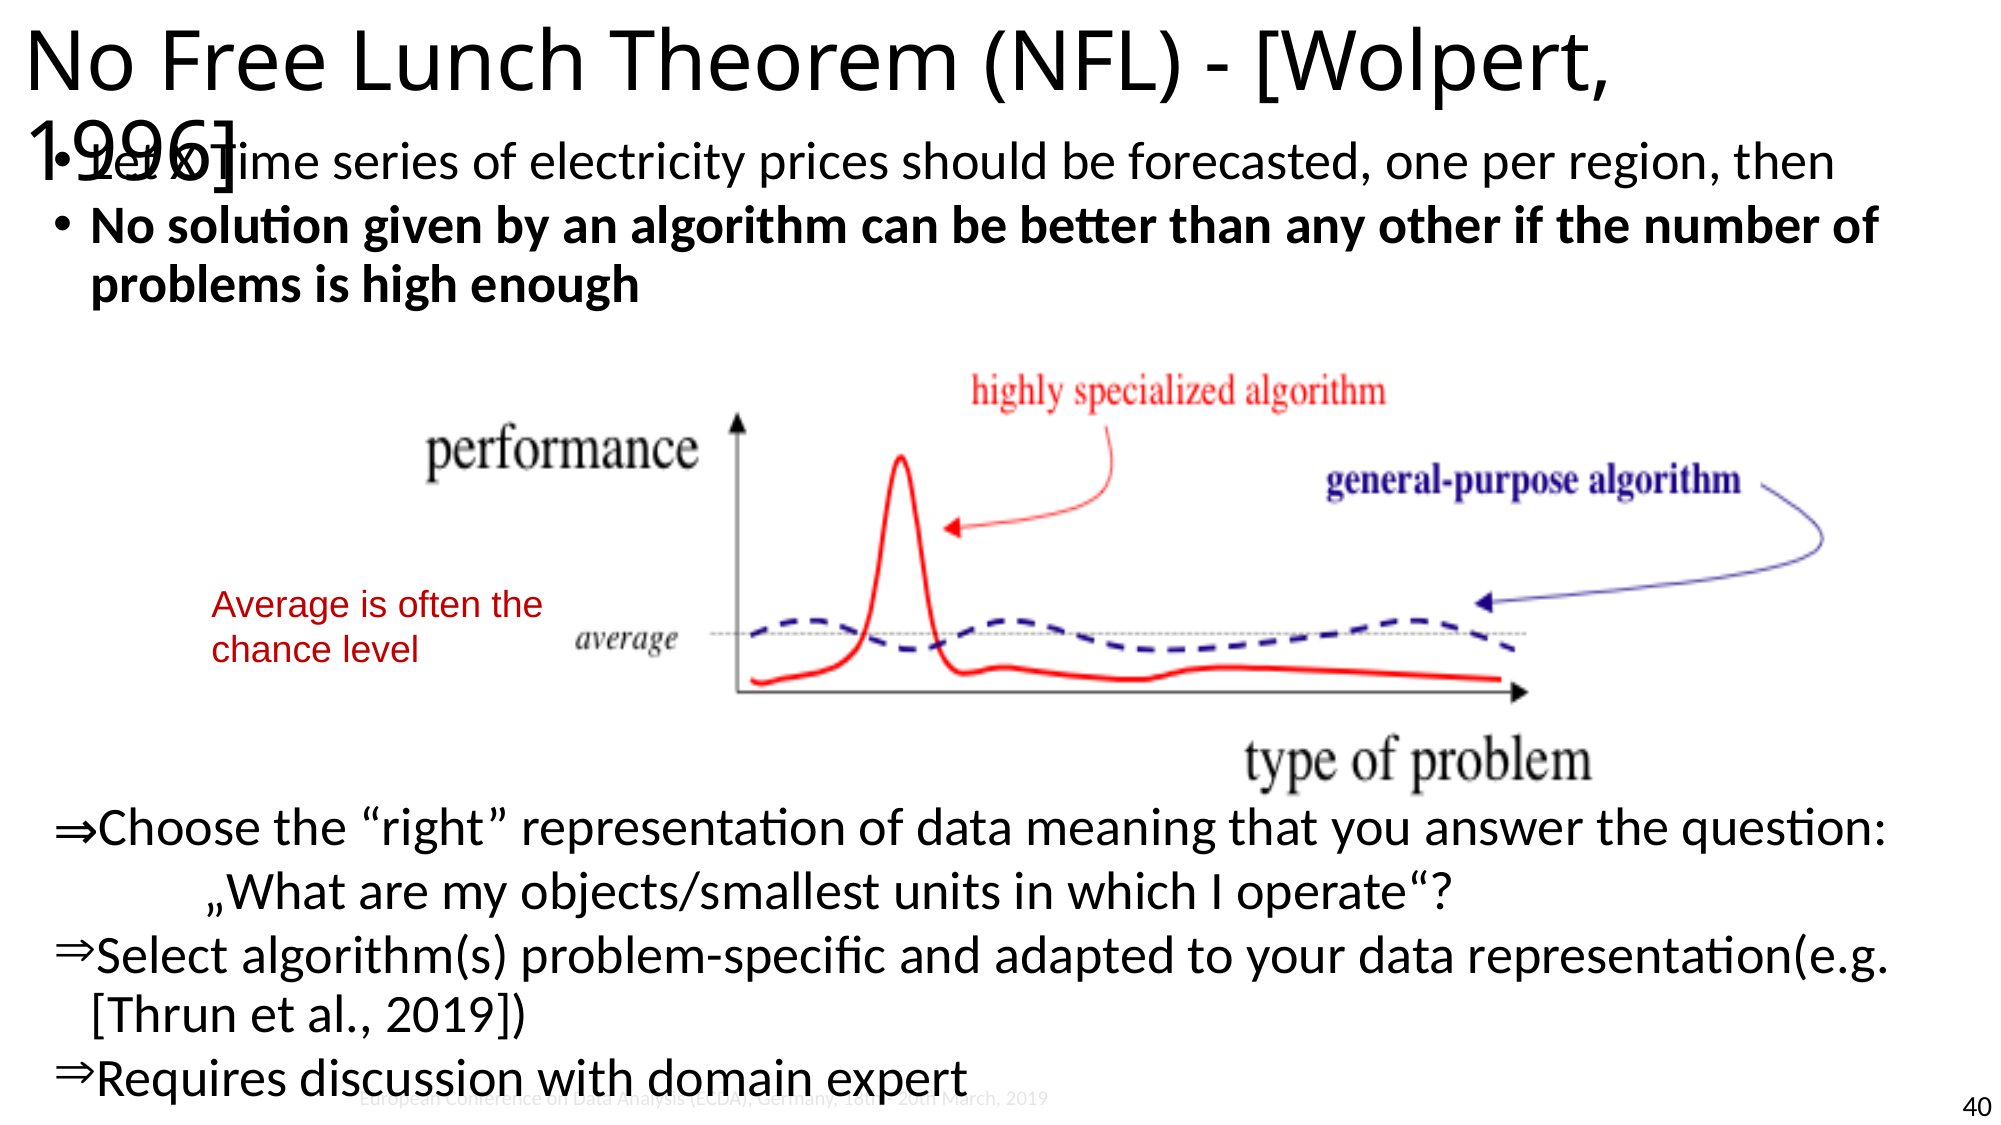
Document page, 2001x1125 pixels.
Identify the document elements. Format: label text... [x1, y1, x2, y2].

picture [417, 355, 1834, 814]
text_box No Free Lunch Theorem (NFL) - [Wolpert, 1996] [23, 18, 1660, 120]
text_box Average is often the chance level [198, 573, 417, 614]
slide_number 40 [1858, 1108, 1993, 1122]
text_box Let X Time series of electricity prices should be forecasted, one per region, then No solution given by an algorithm can be better than any other if the number of problems is high enough Choose the “right” representation of data meaning that you answer the question: „What are my objects/smallest units in which I operate“? Select algorithm(s) problem-specific and adapted to your data representation(e.g. [Thrun et al., 2019]) Requires discussion with domain expert [53, 132, 2000, 1108]
